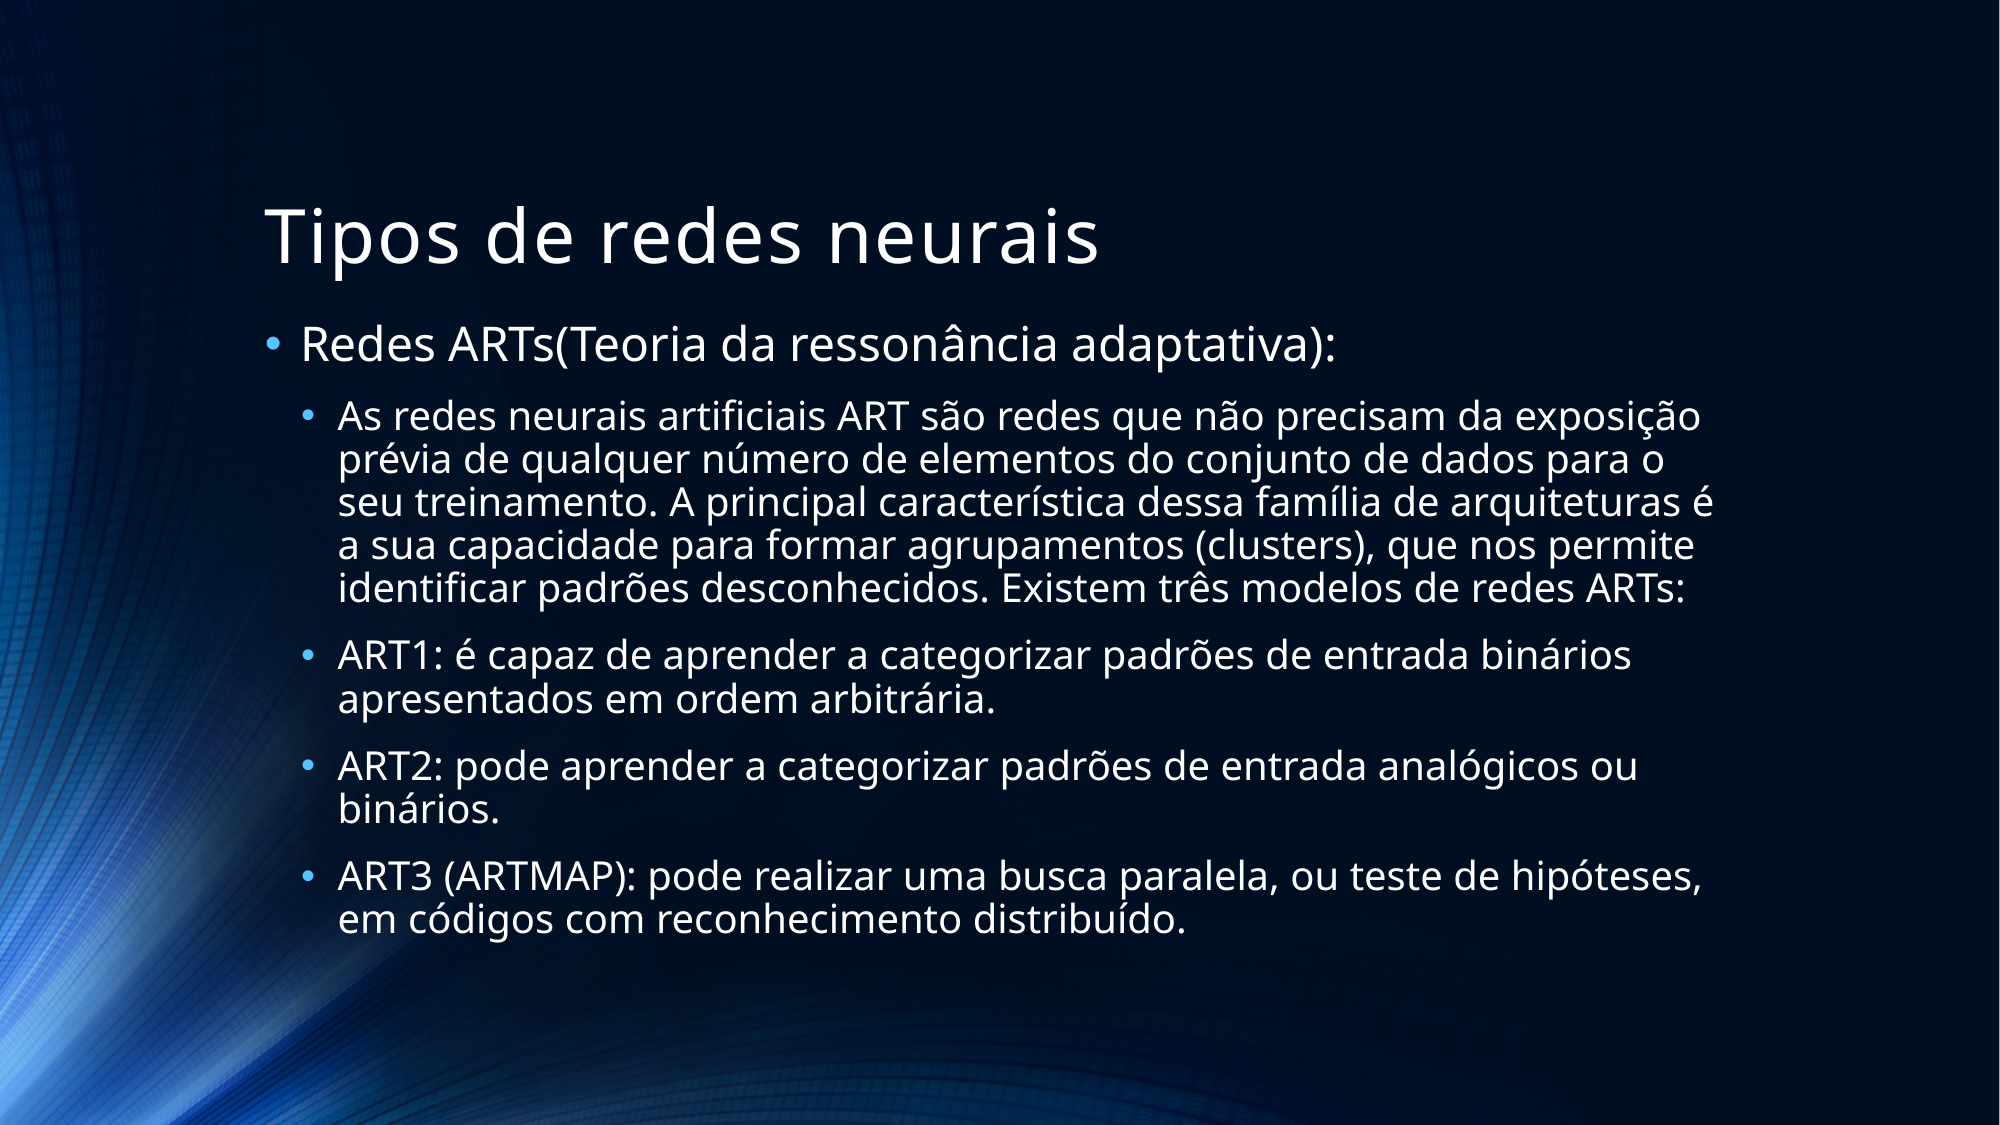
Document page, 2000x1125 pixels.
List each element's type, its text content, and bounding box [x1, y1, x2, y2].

list Redes ARTs(Teoria da ressonância adaptativa): As redes neurais artificiais ART são redes que não precisam da exposição prévia de qualquer número de elementos do conjunto de dados para o seu treinamento. A principal característica dessa família de arquiteturas é a sua capacidade para formar agrupamentos (clusters), que nos permite identificar padrões desconhecidos. Existem três modelos de redes ARTs: ART1: é capaz de aprender a categorizar padrões de entrada binários apresentados em ordem arbitrária. ART2: pode aprender a categorizar padrões de entrada analógicos ou binários. ART3 (ARTMAP): pode realizar uma busca paralela, ou teste de hipóteses, em códigos com reconhecimento distribuído. [249, 312, 1749, 988]
picture [0, 0, 2000, 1125]
title Tipos de redes neurais [249, 62, 1750, 288]
